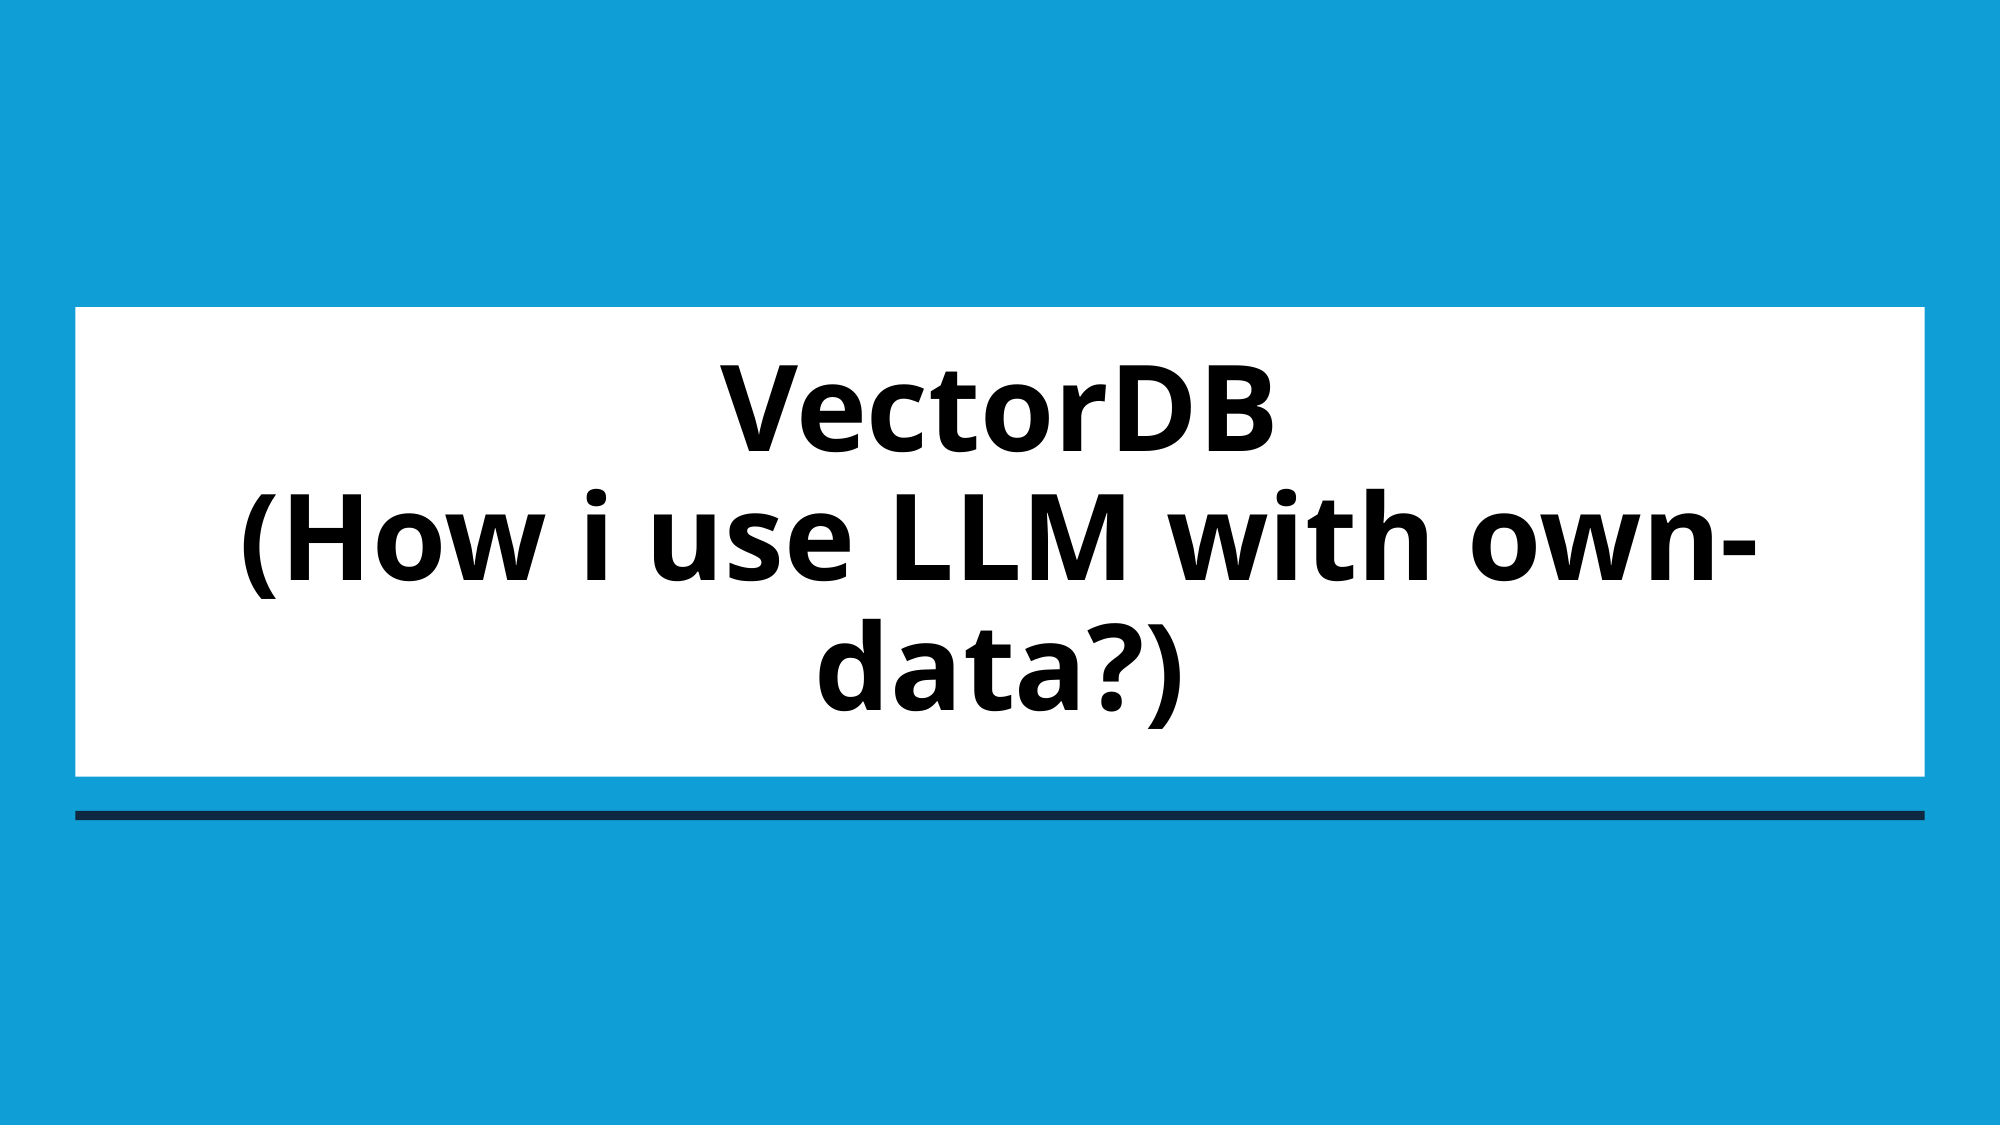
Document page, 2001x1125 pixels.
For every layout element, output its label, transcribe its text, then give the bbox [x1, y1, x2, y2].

title VectorDB (How i use LLM with own-data?) [75, 307, 1925, 777]
